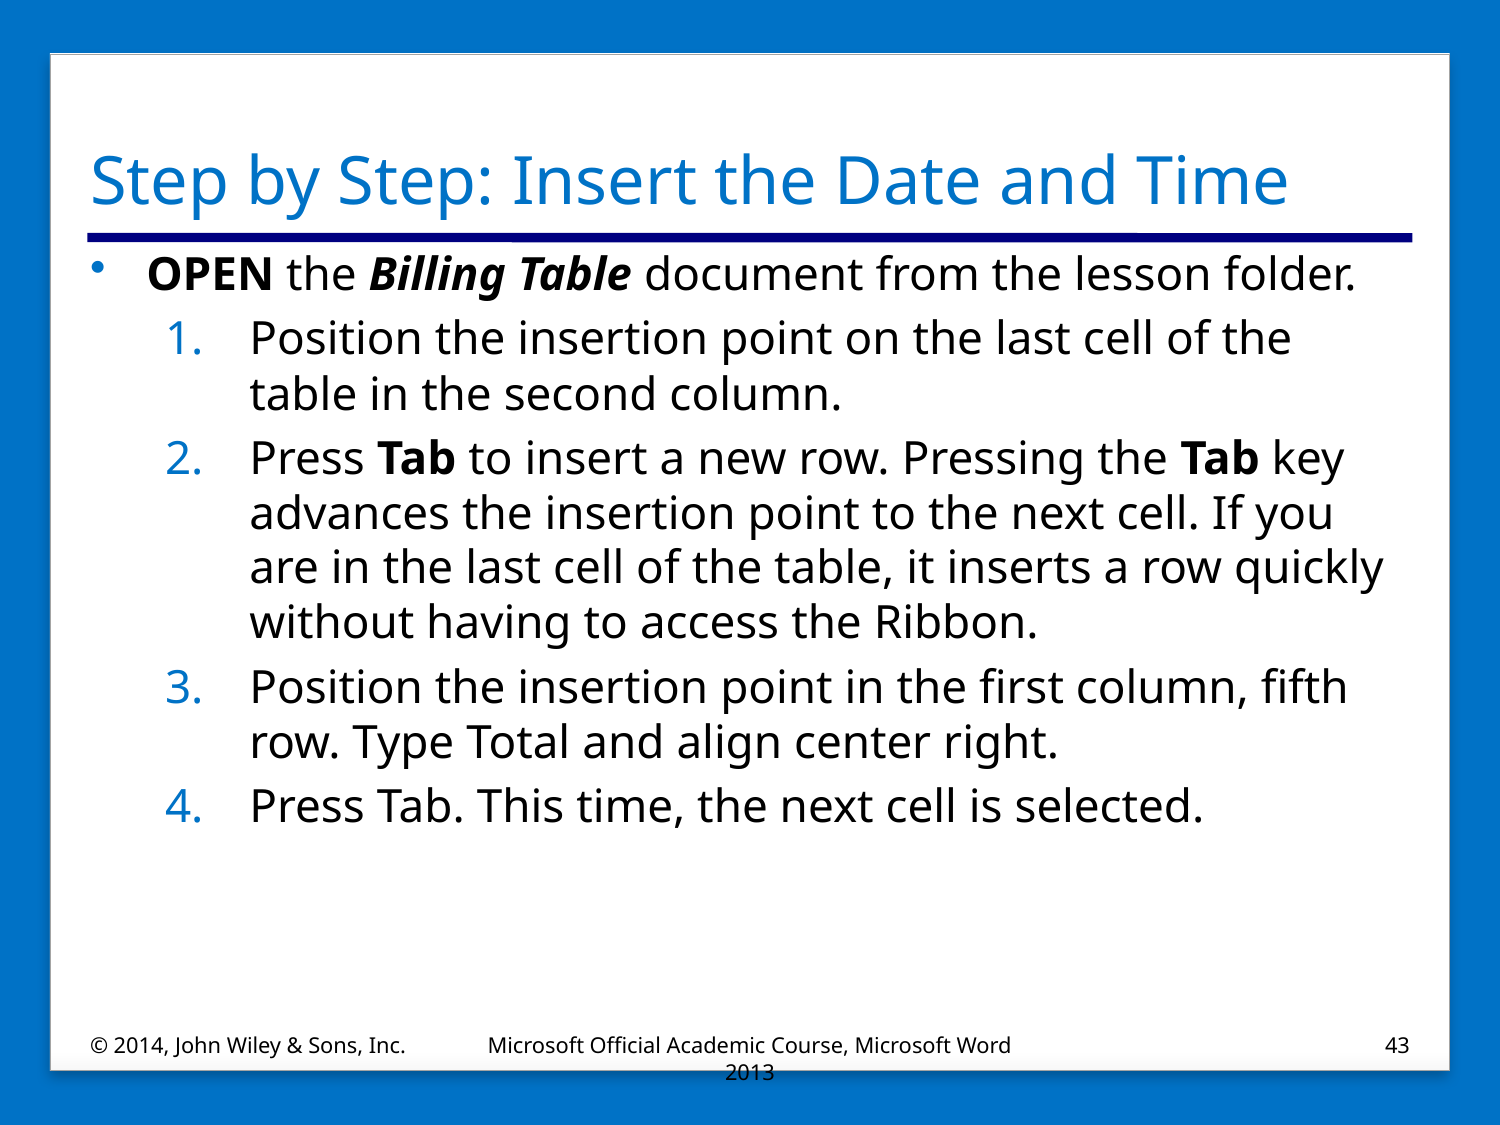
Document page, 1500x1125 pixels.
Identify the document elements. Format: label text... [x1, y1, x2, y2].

footer Microsoft Official Academic Course, Microsoft Word 2013 [449, 1024, 1051, 1103]
title Step by Step: Insert the Date and Time [74, 74, 1426, 226]
slide_number © 2014, John Wiley & Sons, Inc. [74, 1024, 426, 1103]
slide_number 43 [1074, 1024, 1426, 1103]
list OPEN the Billing Table document from the lesson folder. Position the insertion point on the last cell of the table in the second column. Press Tab to insert a new row. Pressing the Tab key advances the insertion point to the next cell. If you are in the last cell of the table, it inserts a row quickly without having to access the Ribbon. Position the insertion point in the first column, fifth row. Type Total and align center right. Press Tab. This time, the next cell is selected. [75, 237, 1425, 1063]
